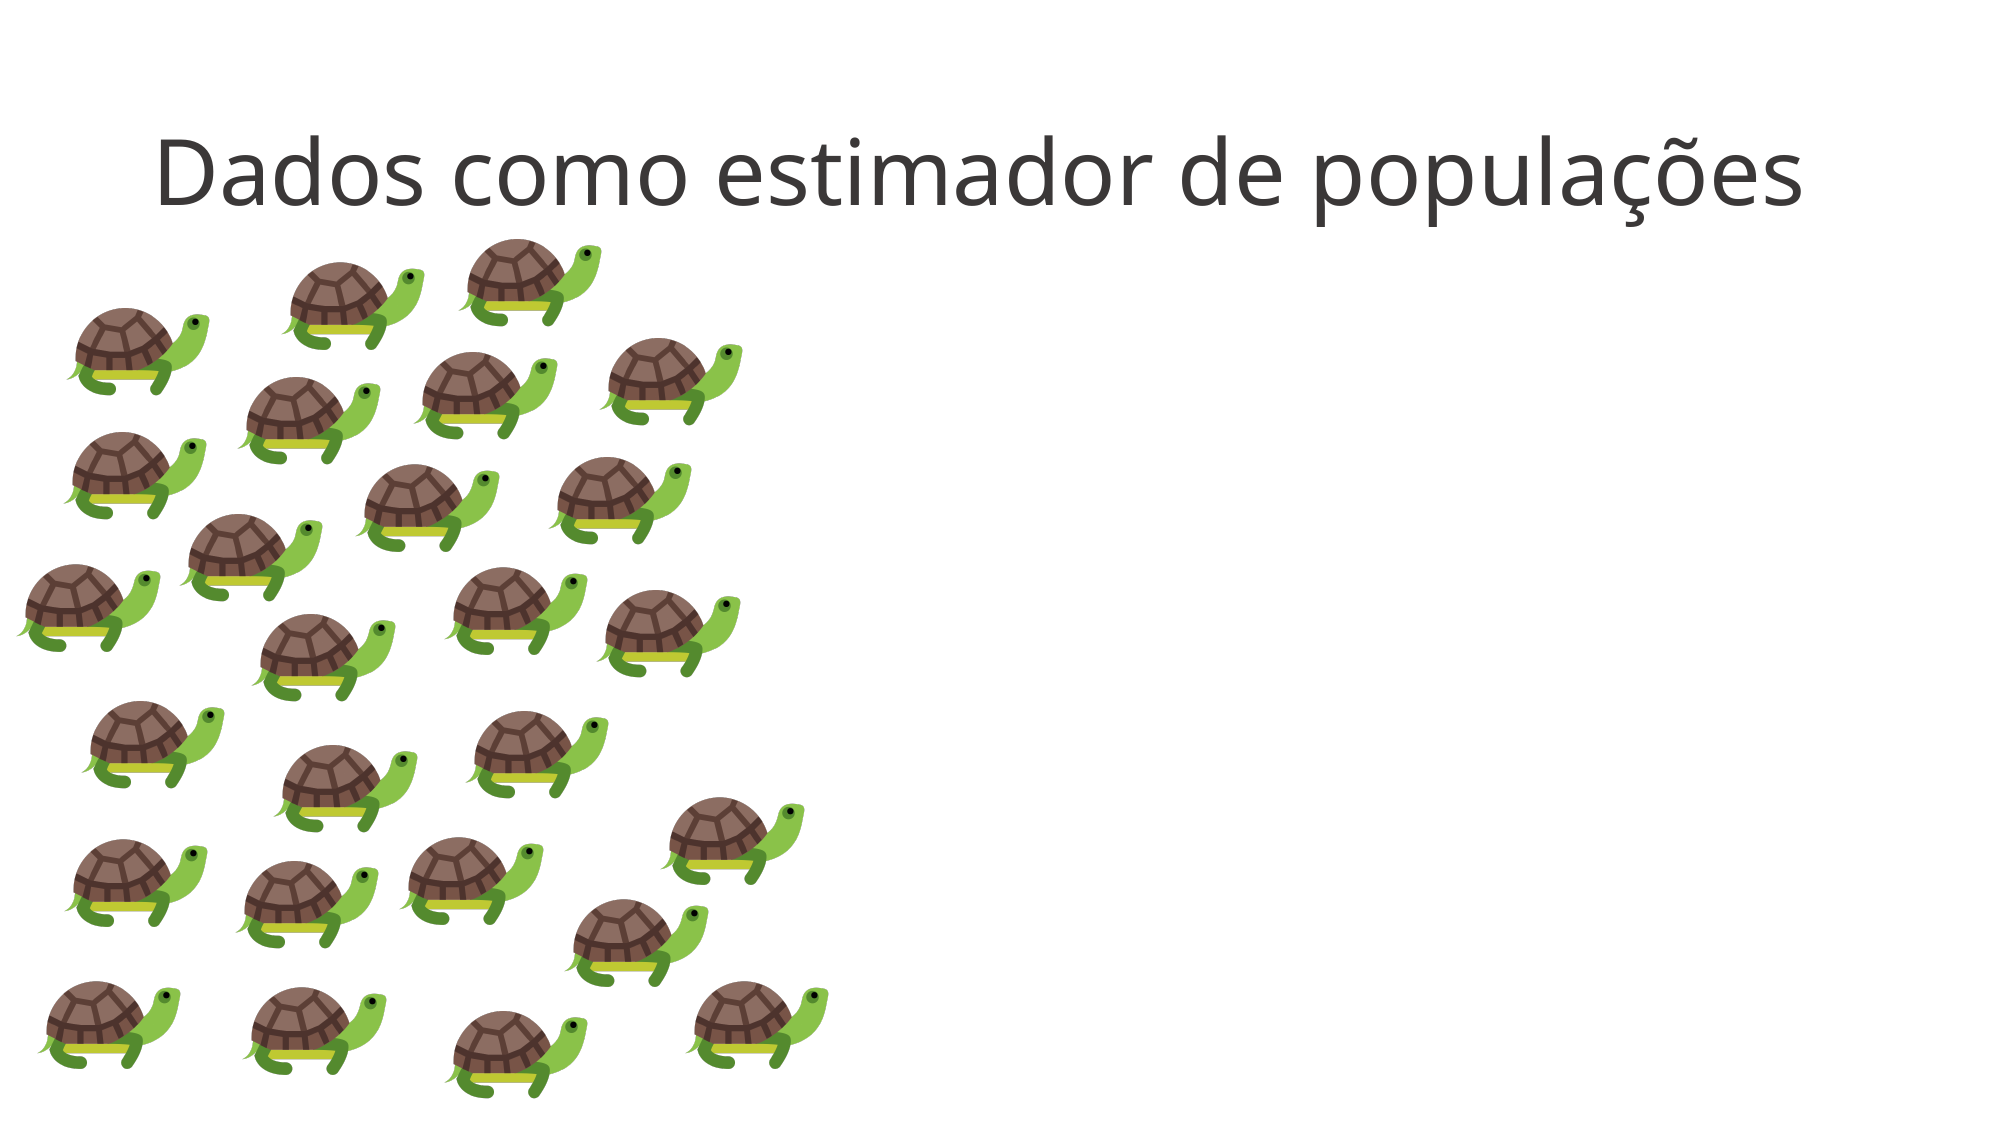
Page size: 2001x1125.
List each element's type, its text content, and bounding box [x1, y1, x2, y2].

picture [13, 208, 745, 1106]
title Dados como estimador de populações [137, 59, 1863, 278]
picture [441, 766, 831, 1125]
